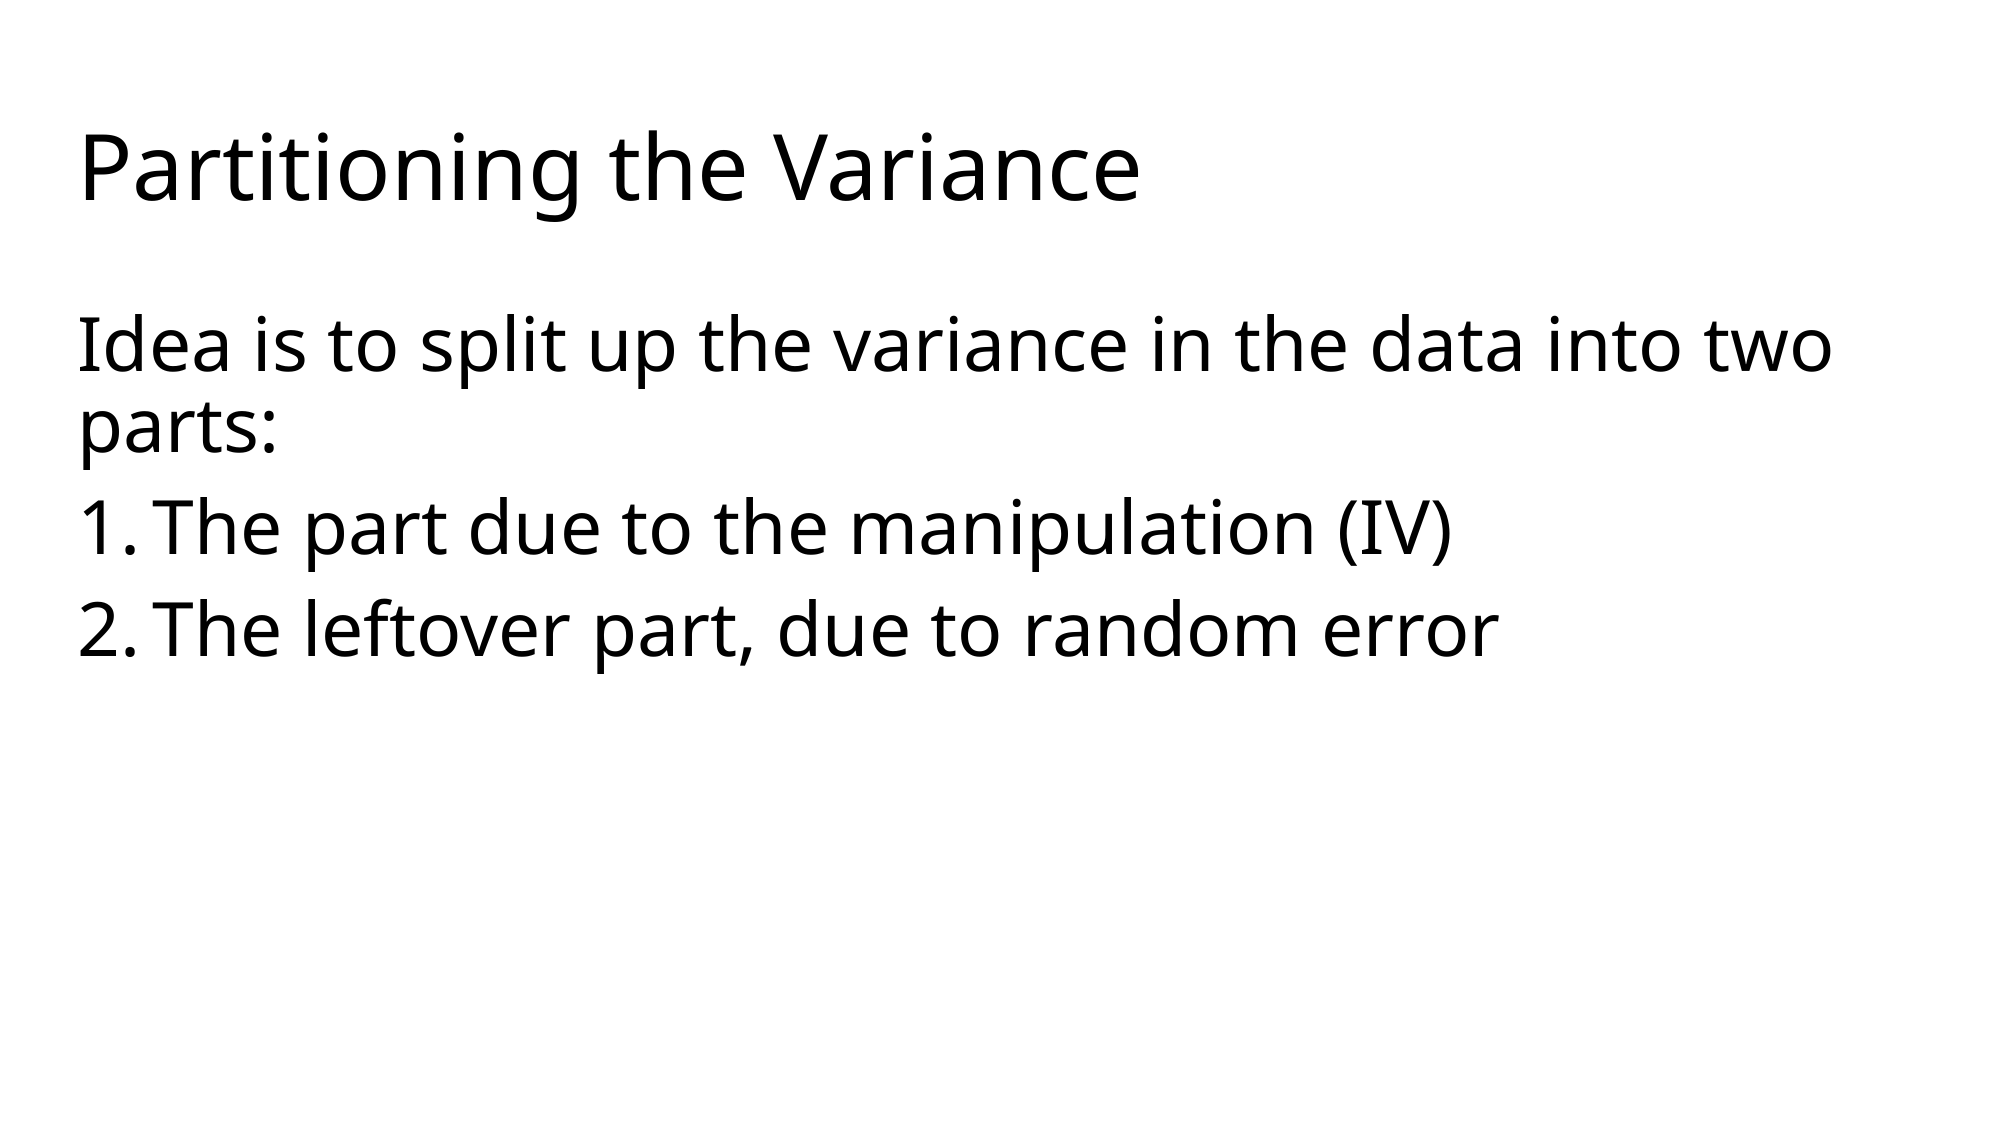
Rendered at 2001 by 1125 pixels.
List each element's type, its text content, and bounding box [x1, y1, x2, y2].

title Partitioning the Variance [62, 62, 1938, 280]
list Idea is to split up the variance in the data into two parts: The part due to the manipulation (IV) The leftover part, due to random error [62, 299, 1938, 1014]
